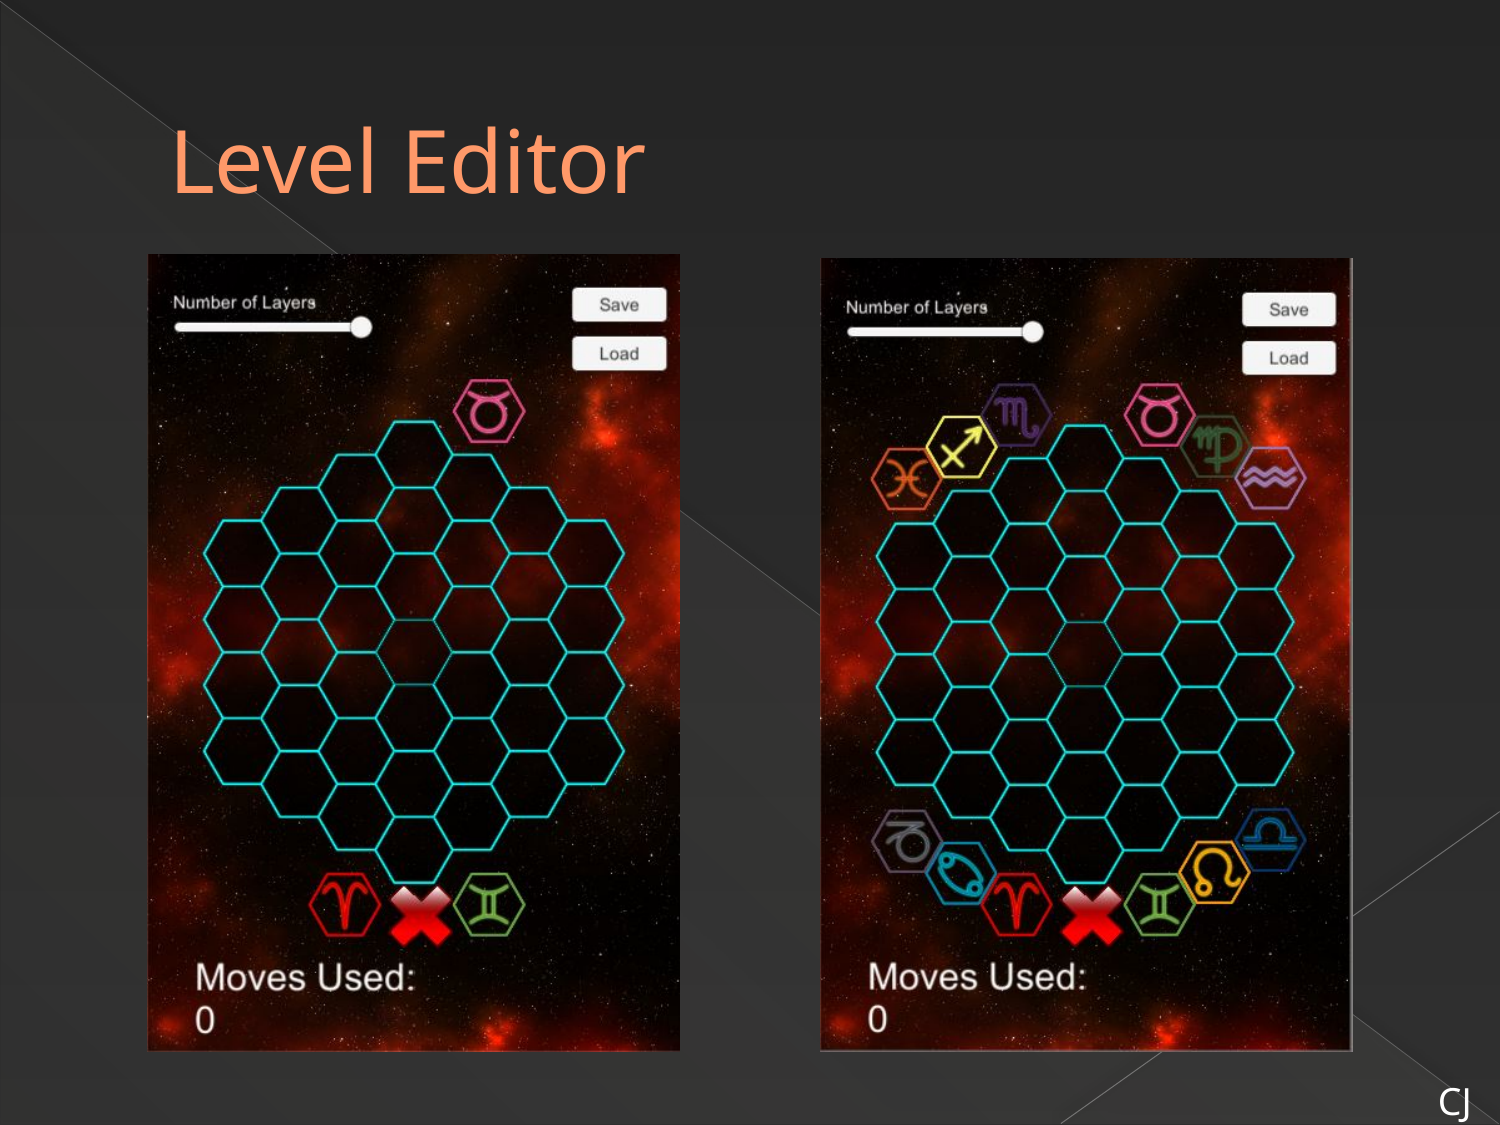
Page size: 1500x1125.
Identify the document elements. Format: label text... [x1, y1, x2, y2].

picture [820, 257, 1353, 1052]
text_box CJ [1423, 1070, 1500, 1125]
picture [147, 254, 680, 1052]
title Level Editor [75, 43, 1425, 274]
